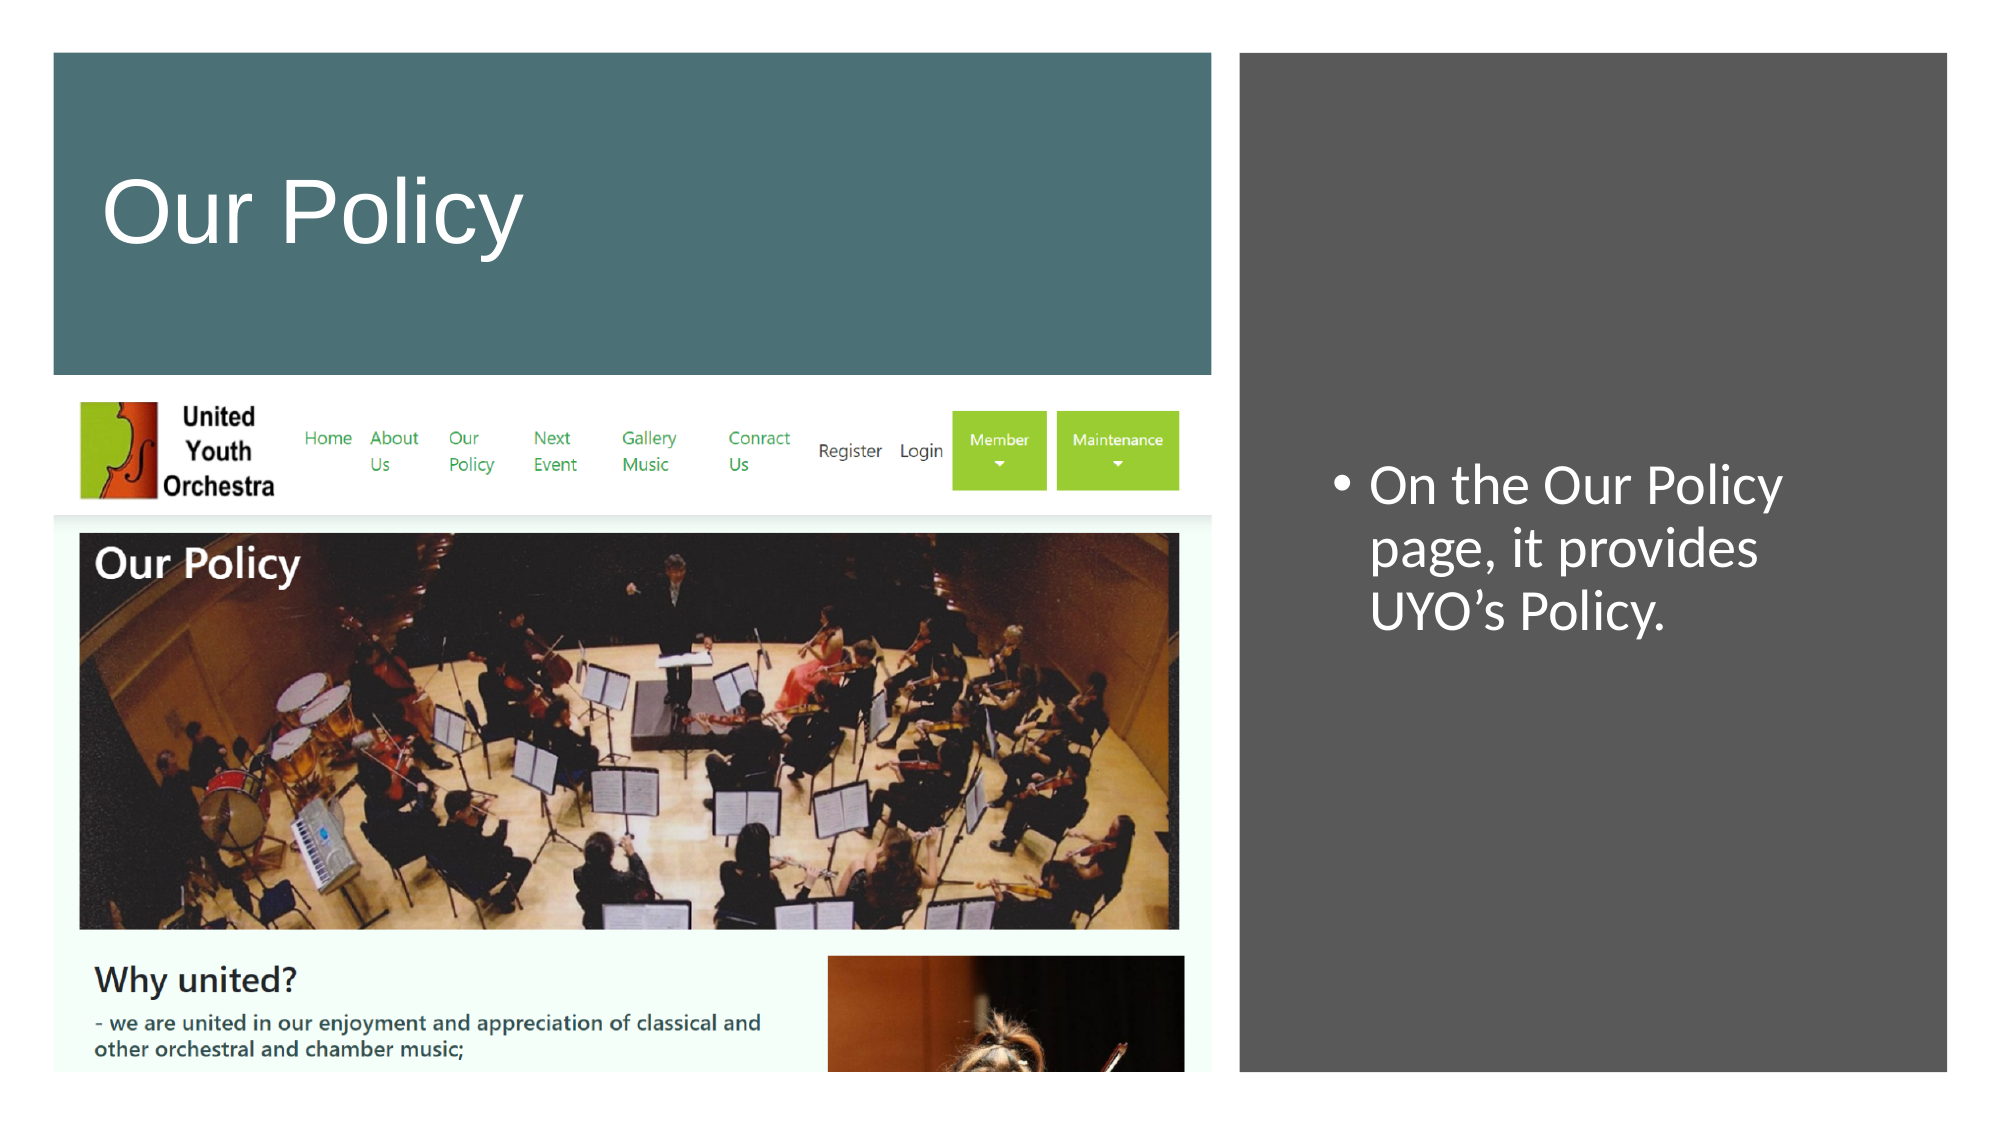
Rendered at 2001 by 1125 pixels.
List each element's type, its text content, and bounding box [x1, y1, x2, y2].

list On the Our Policy page, it provides UYO’s Policy. [1317, 150, 1879, 947]
title Our Policy [85, 80, 1168, 348]
text_box [53, 52, 1212, 376]
picture [53, 402, 1212, 1072]
text_box [1239, 52, 1948, 1073]
